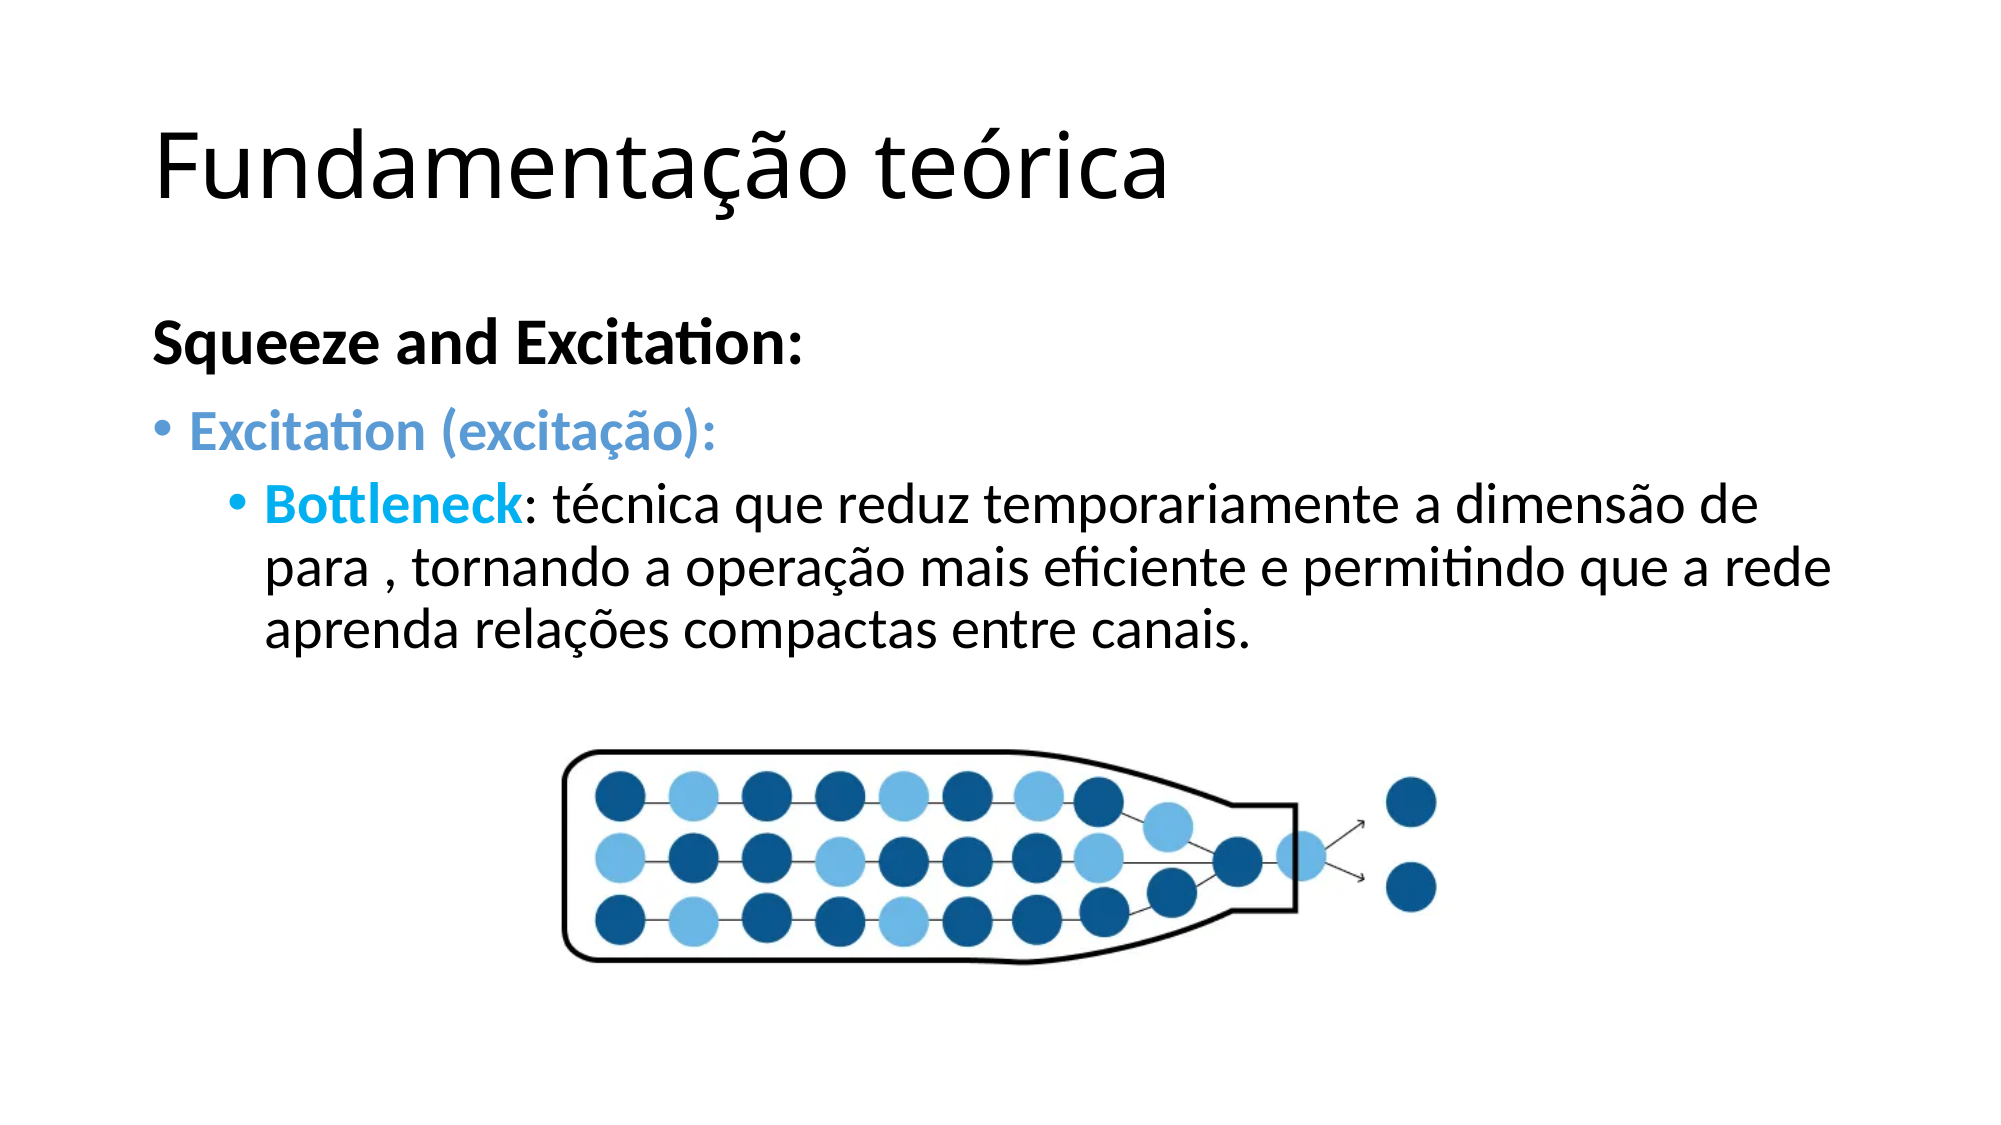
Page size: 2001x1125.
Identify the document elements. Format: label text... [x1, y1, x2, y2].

picture [468, 723, 1532, 1014]
title Fundamentação teórica [137, 59, 1863, 278]
